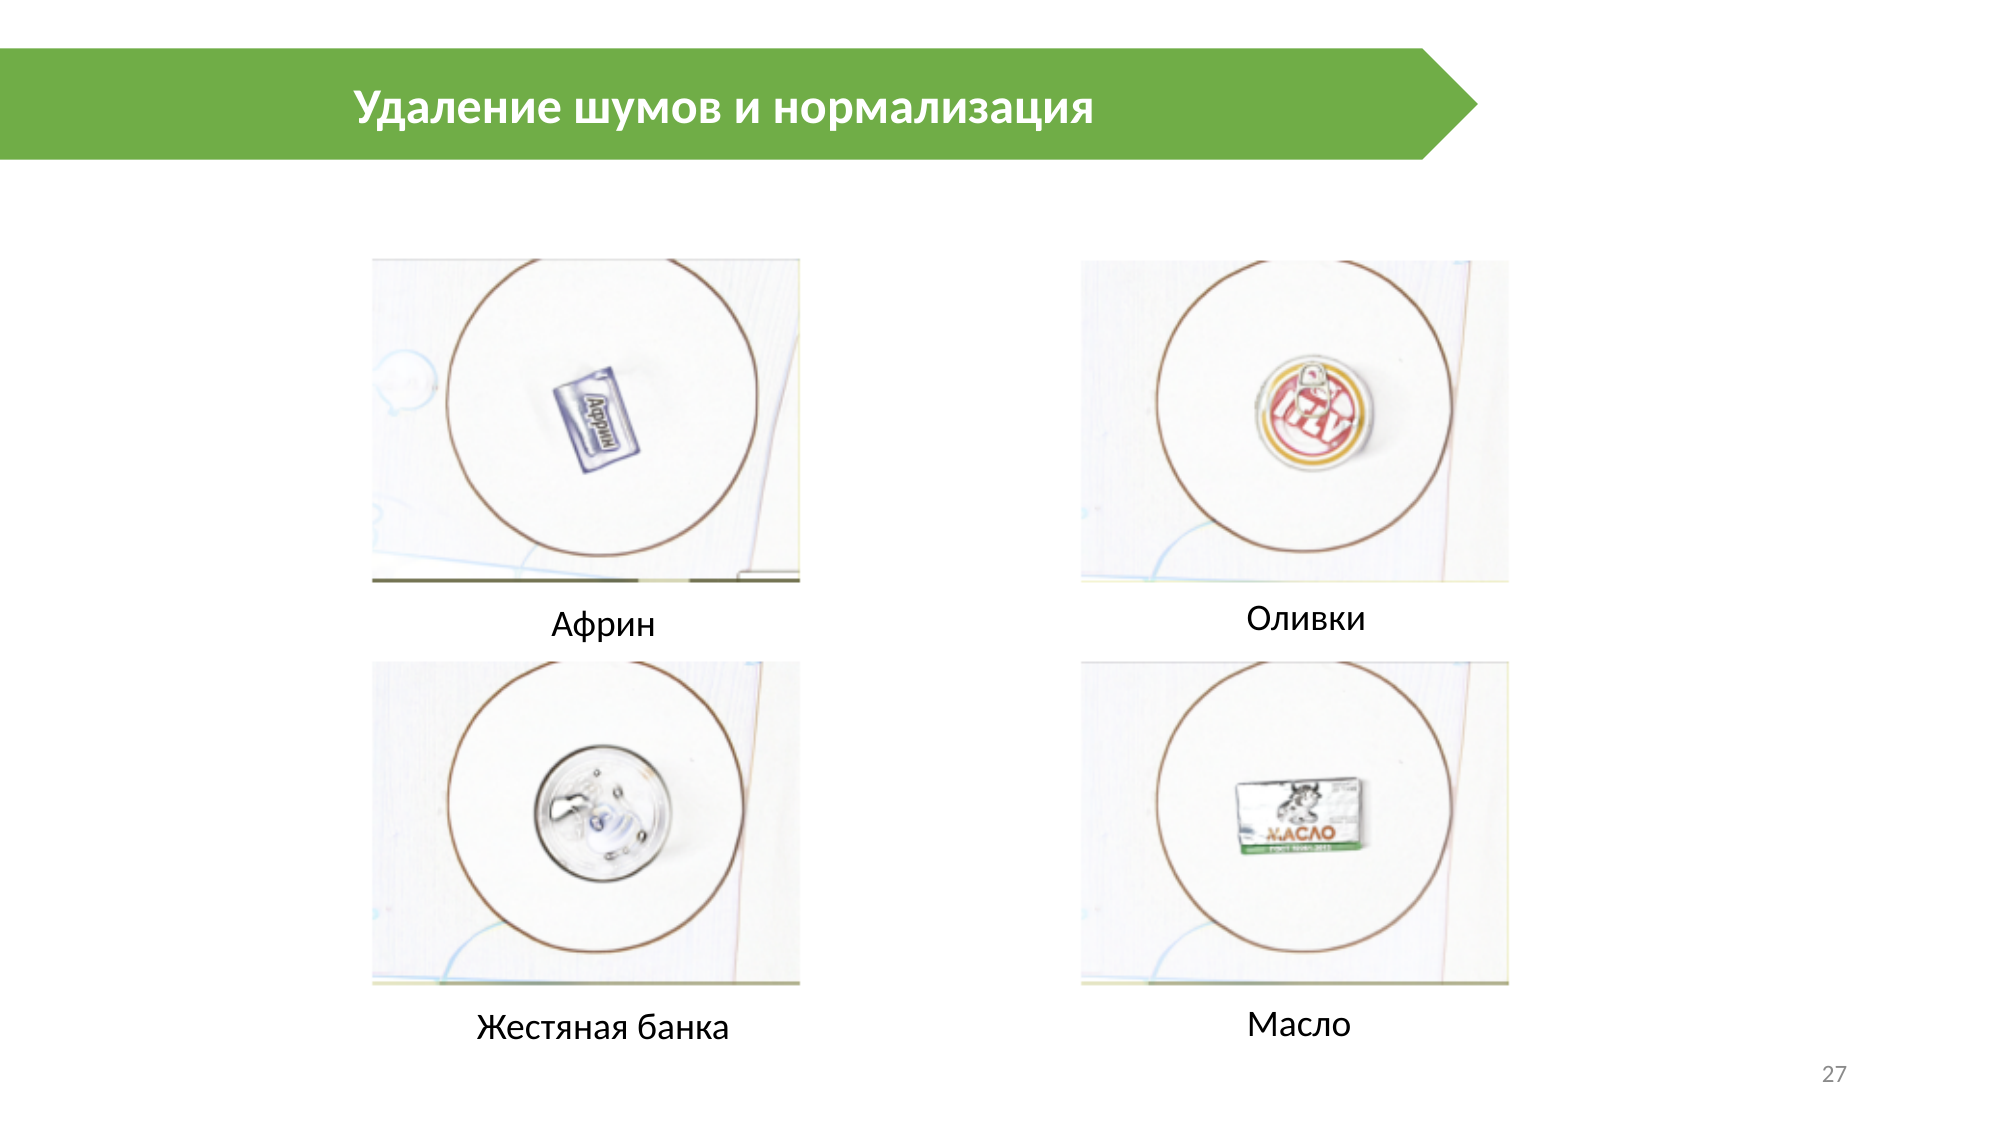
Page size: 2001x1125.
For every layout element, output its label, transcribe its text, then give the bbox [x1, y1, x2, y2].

picture [340, 238, 1542, 1005]
text_box Жестяная банка [462, 1005, 746, 1055]
text_box Удаление шумов и нормализация [0, 48, 1478, 160]
text_box Масло [1232, 1005, 1367, 1052]
slide_number 27 [1412, 1042, 1863, 1103]
